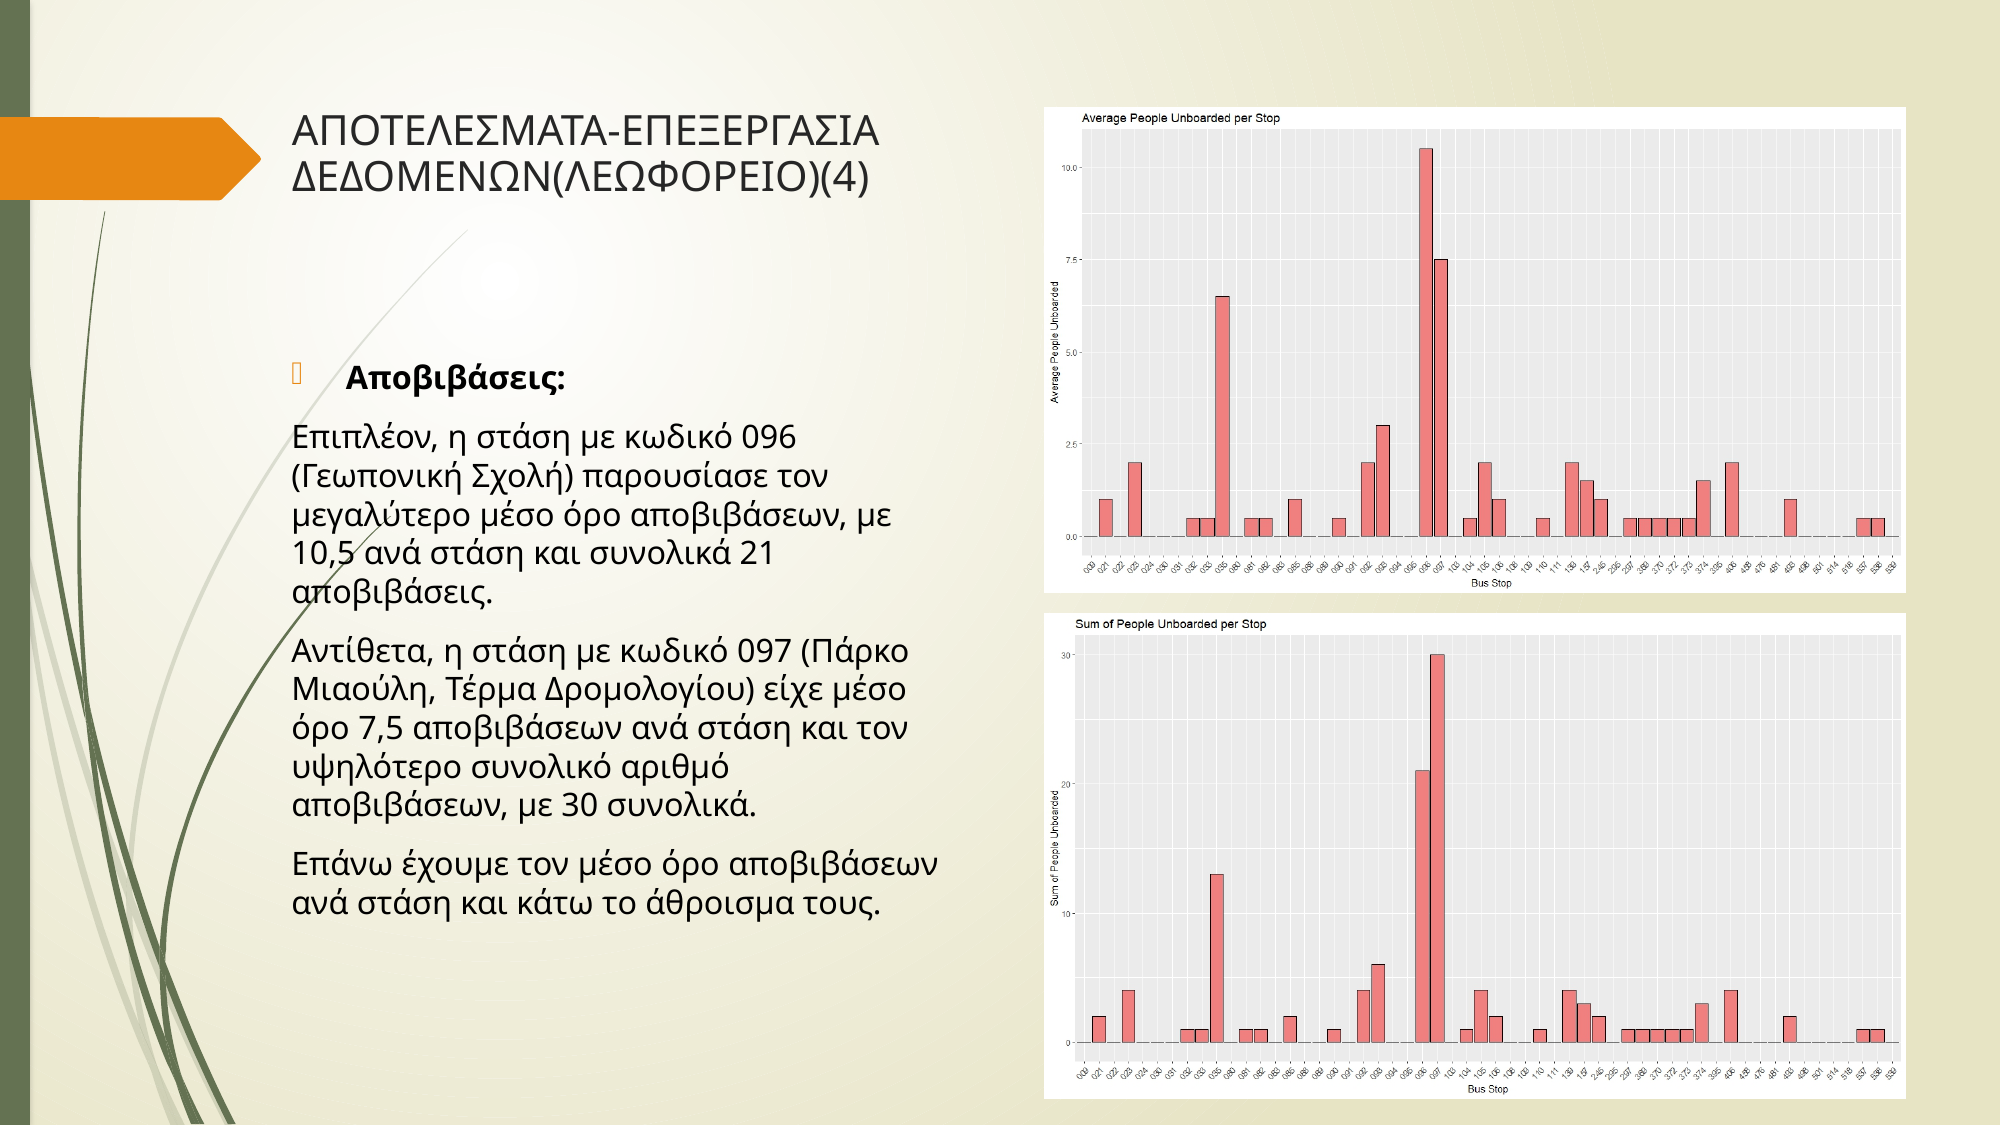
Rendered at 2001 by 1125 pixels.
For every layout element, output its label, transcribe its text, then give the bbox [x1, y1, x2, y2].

title ΑΠΟΤΕΛΕΣΜΑΤΑ-ΕΠΕΞΕΡΓΑΣΙΑ ΔΕΔΟΜΕΝΩΝ(ΛΕΩΦΟΡΕΙΟ)(4) [276, 102, 956, 313]
picture [1044, 107, 1906, 593]
picture [1044, 613, 1906, 1099]
list Αποβιβάσεις: Επιπλέον, η στάση με κωδικό 096 (Γεωπονική Σχολή) παρουσίασε τον μεγαλύτερο μέσο όρο αποβιβάσεων, με 10,5 ανά στάση και συνολικά 21 αποβιβάσεις. Αντίθετα, η στάση με κωδικό 097 (Πάρκο Μιαούλη, Τέρμα Δρομολογίου) είχε μέσο όρο 7,5 αποβιβάσεων ανά στάση και τον υψηλότερο συνολικό αριθμό αποβιβάσεων, με 30 συνολικά. Επάνω έχουμε τον μέσο όρο αποβιβάσεων ανά στάση και κάτω το άθροισμα τους. [276, 350, 956, 970]
